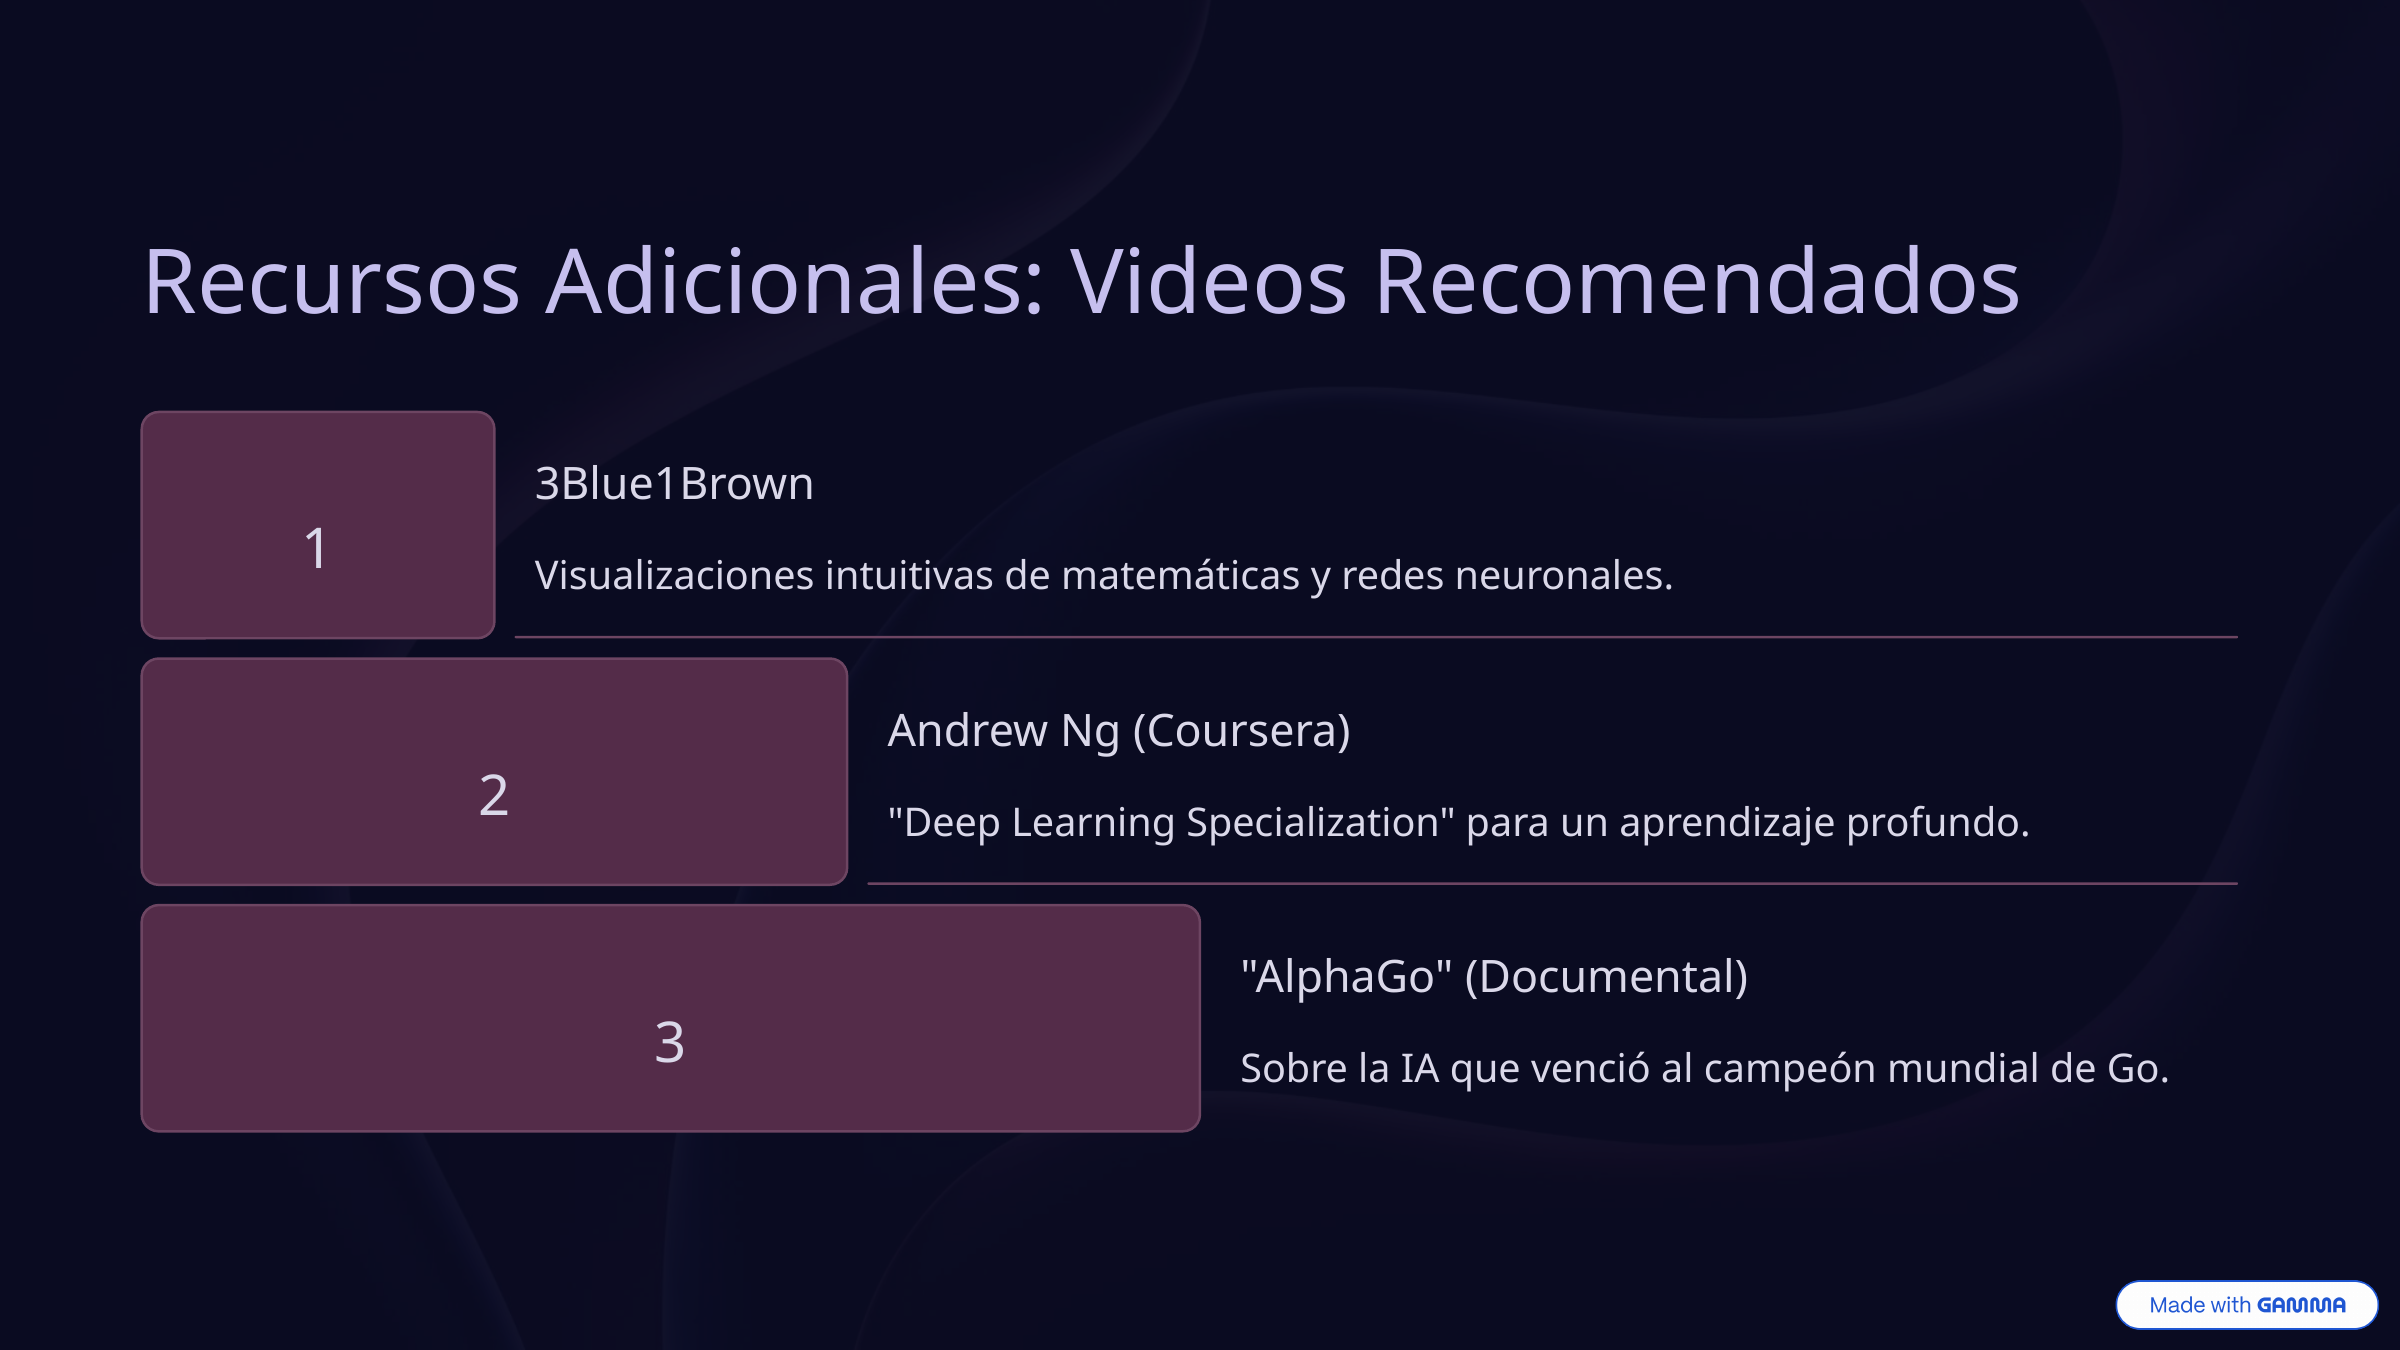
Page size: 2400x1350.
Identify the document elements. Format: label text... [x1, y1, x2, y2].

picture [2106, 1271, 2389, 1339]
text_box Recursos Adicionales: Videos Recomendados [141, 218, 2129, 331]
text_box Visualizaciones intuitivas de matemáticas y redes neuronales. [534, 533, 1545, 598]
text_box 3Blue1Brown [534, 452, 985, 509]
text_box "Deep Learning Specialization" para un aprendizaje profundo. [887, 779, 1891, 845]
text_box "AlphaGo" (Documental) [1240, 945, 1767, 1002]
text_box 3 [642, 982, 700, 1054]
text_box 2 [465, 736, 523, 808]
text_box [141, 905, 1200, 1132]
text_box [141, 411, 495, 639]
text_box 1 [289, 489, 347, 561]
text_box Andrew Ng (Coursera) [887, 699, 1381, 756]
text_box Sobre la IA que venció al campeón mundial de Go. [1240, 1026, 2053, 1091]
text_box [141, 658, 848, 885]
text_box [514, 635, 2239, 639]
